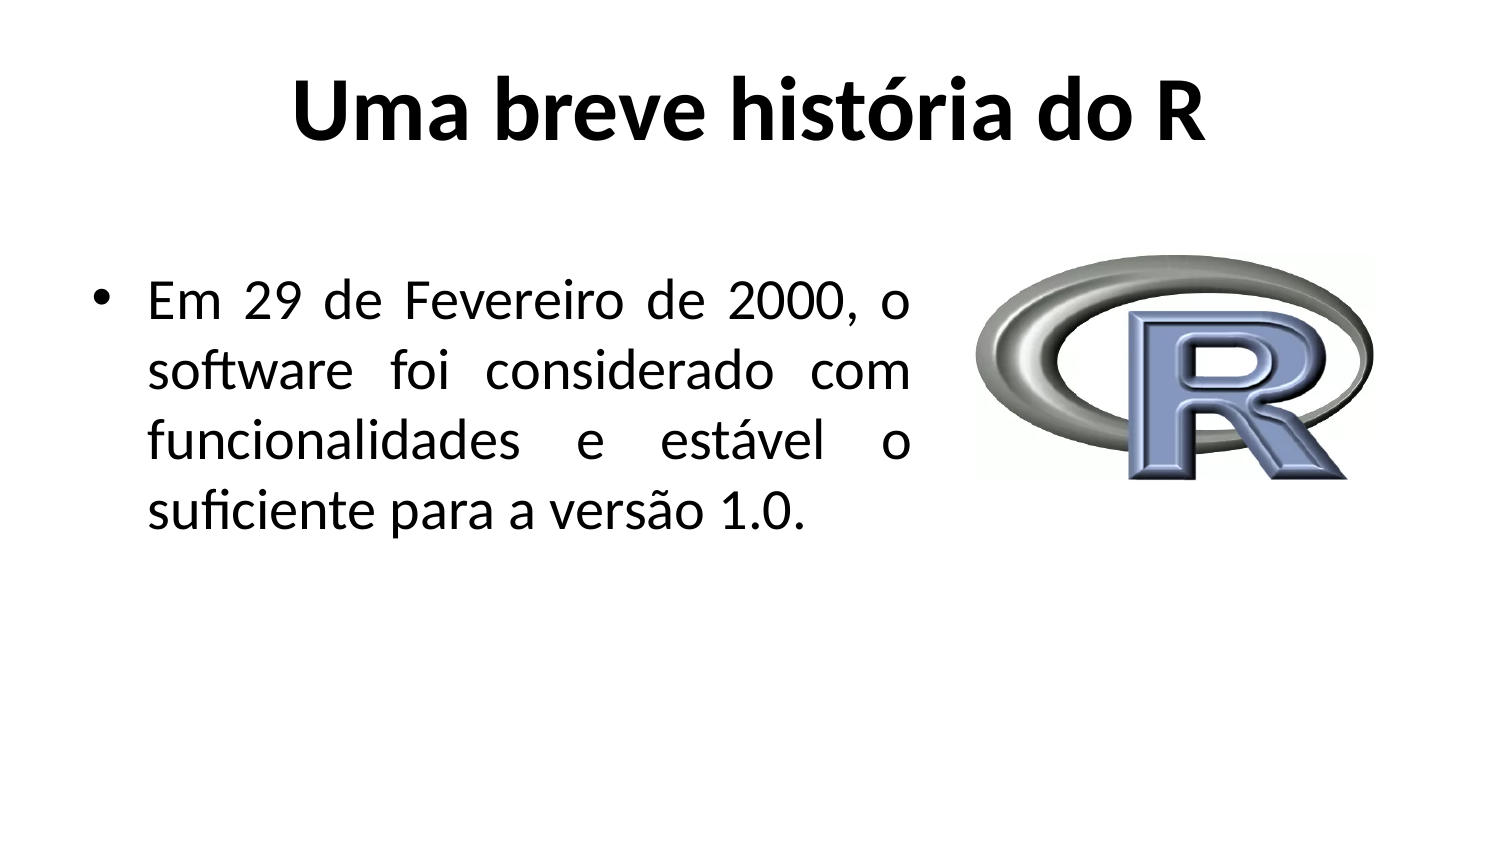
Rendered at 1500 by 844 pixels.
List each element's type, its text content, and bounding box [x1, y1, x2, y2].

picture [974, 253, 1374, 481]
title Uma breve história do R [75, 33, 1425, 175]
list Em 29 de Fevereiro de 2000, o software foi considerado com funcionalidades e estável o suficiente para a versão 1.0. [76, 253, 928, 679]
